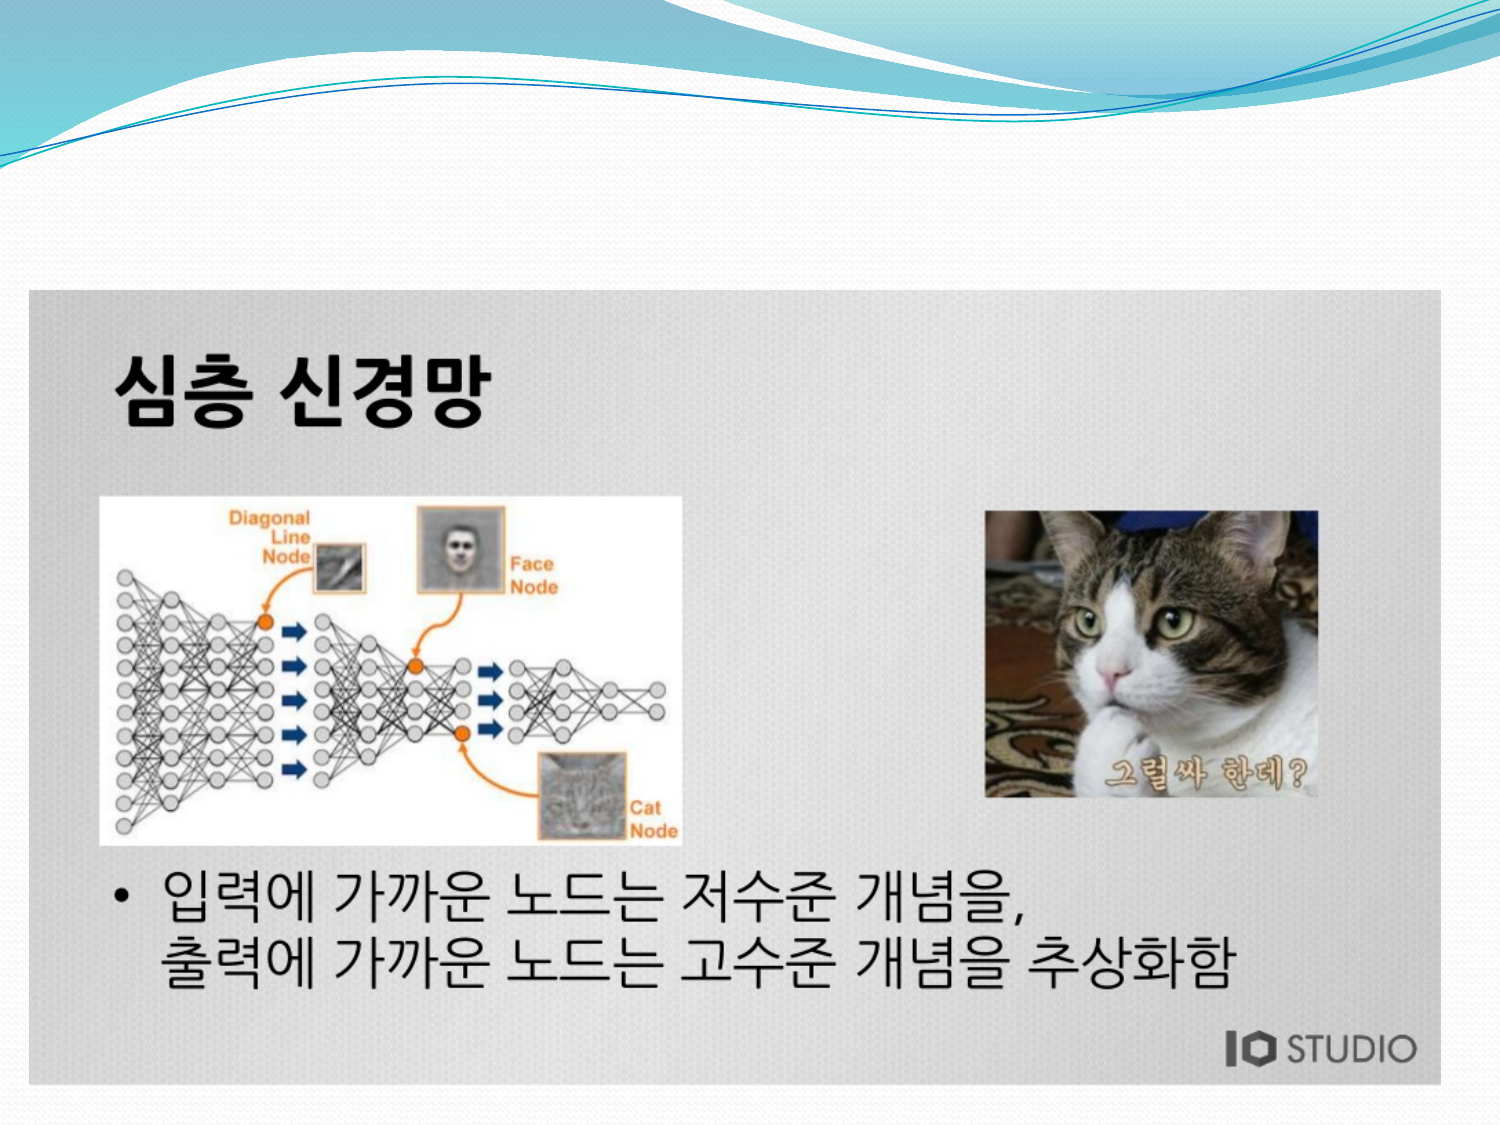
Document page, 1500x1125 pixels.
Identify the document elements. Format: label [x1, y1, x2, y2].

picture [29, 290, 1442, 1087]
